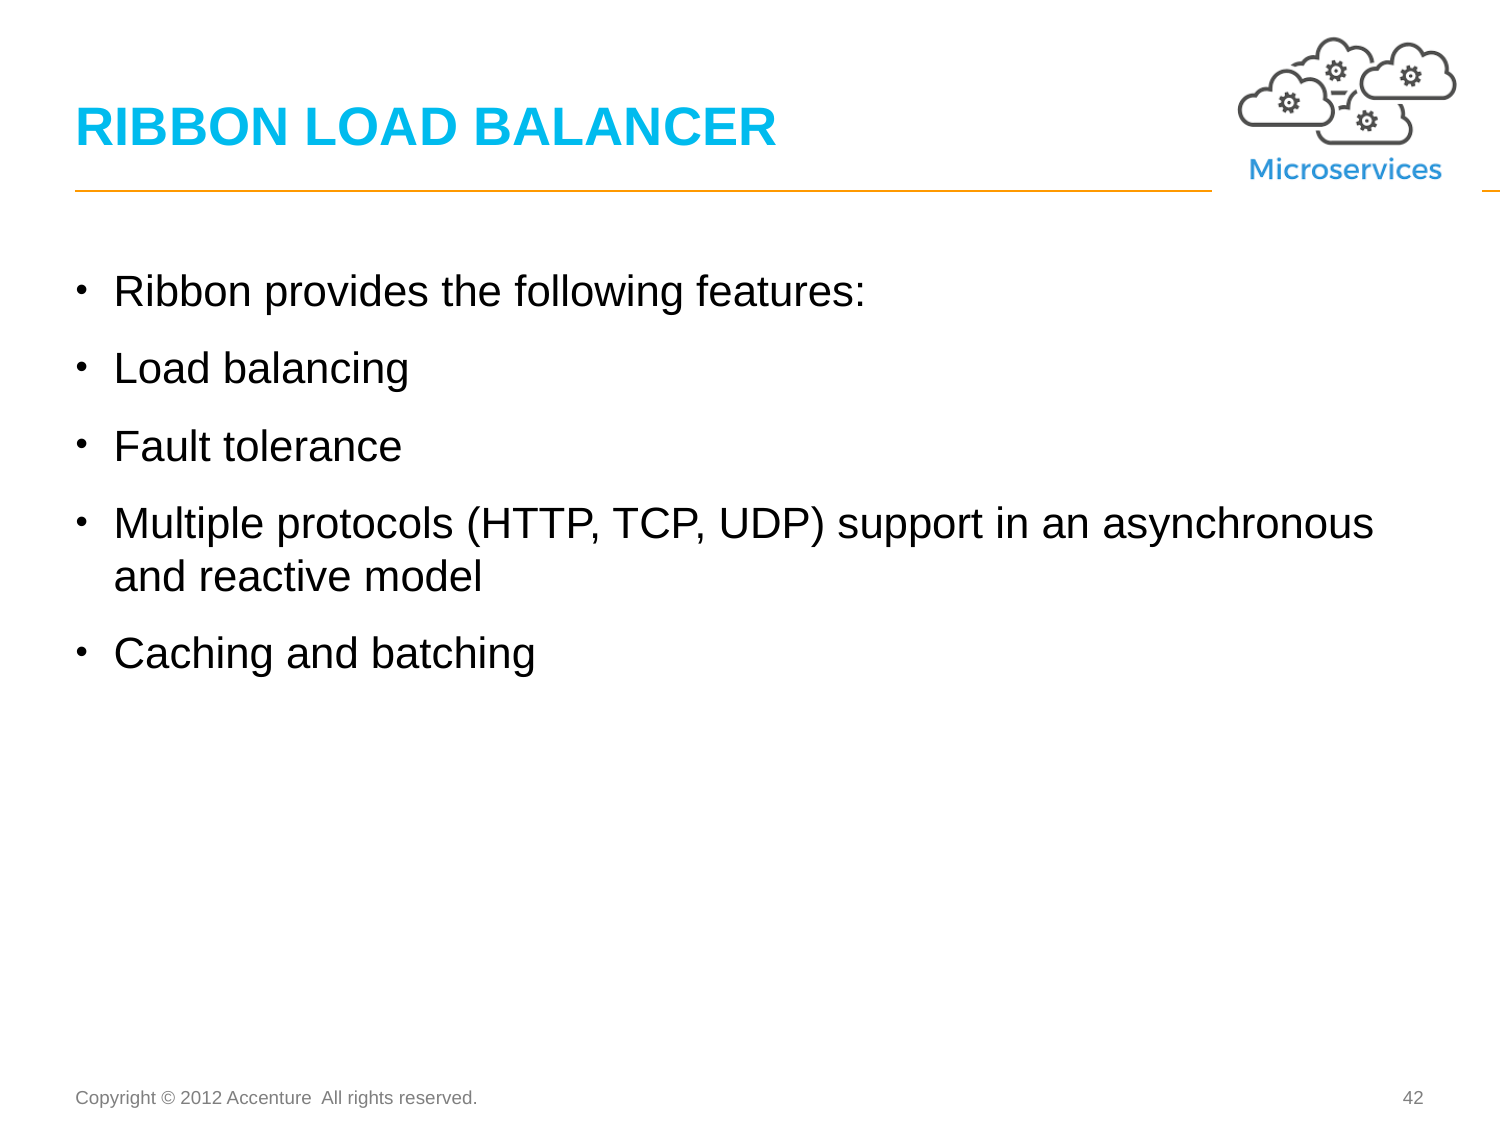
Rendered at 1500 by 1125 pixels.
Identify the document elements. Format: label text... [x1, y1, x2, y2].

list Ribbon provides the following features: Load balancing Fault tolerance Multiple protocols (HTTP, TCP, UDP) support in an asynchronous and reactive model Caching and batching [75, 262, 1450, 913]
picture [1212, 1, 1482, 203]
title RIBBON LOAD BALANCER [75, 27, 1422, 157]
